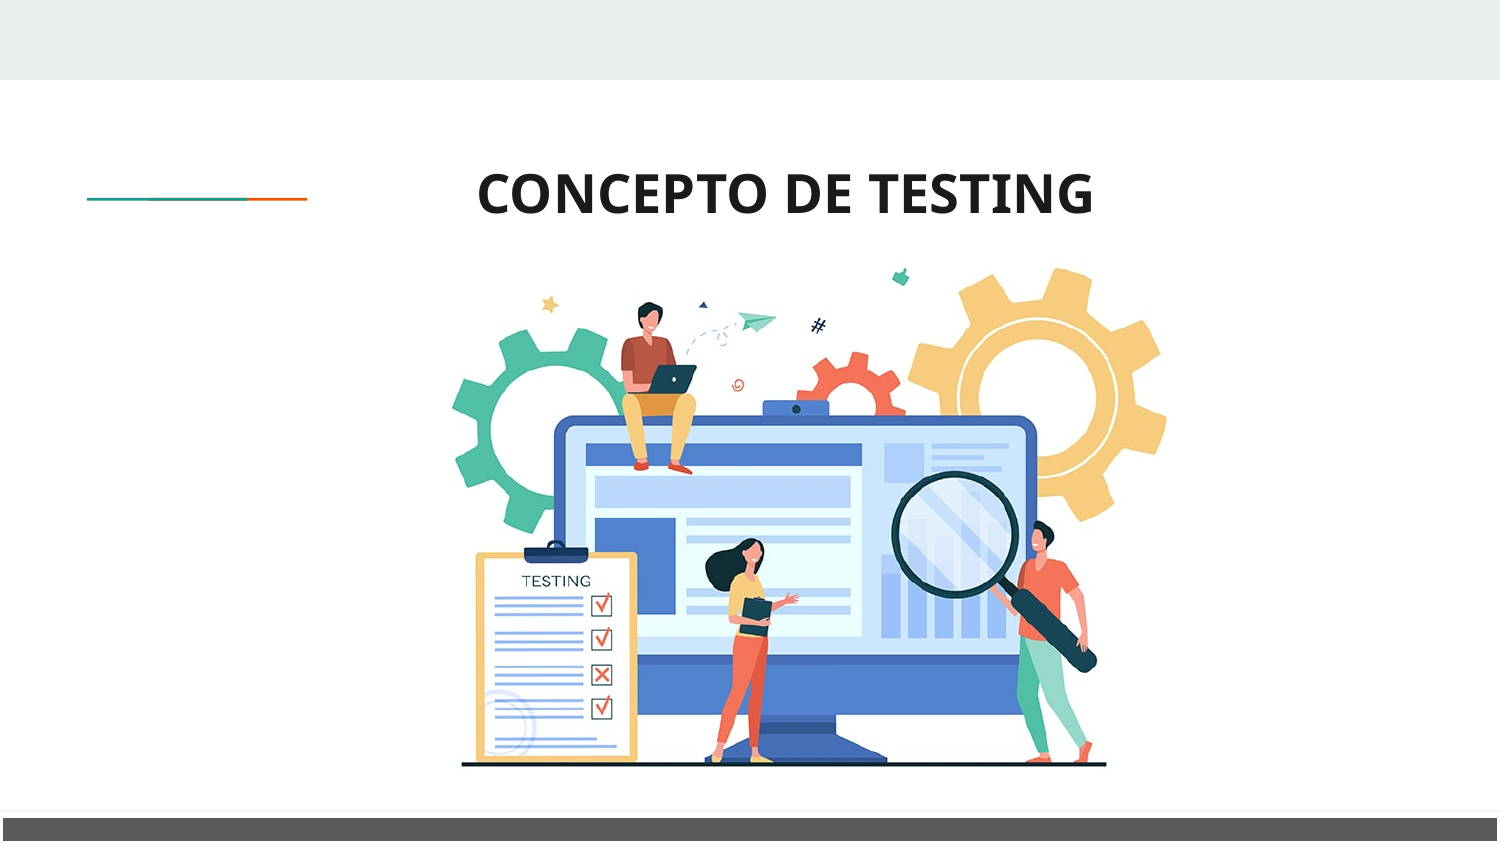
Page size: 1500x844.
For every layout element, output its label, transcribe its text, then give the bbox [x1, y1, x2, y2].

text_box [0, 812, 1500, 844]
text_box CONCEPTO DE TESTING [209, 144, 1363, 245]
picture [297, 244, 1275, 794]
